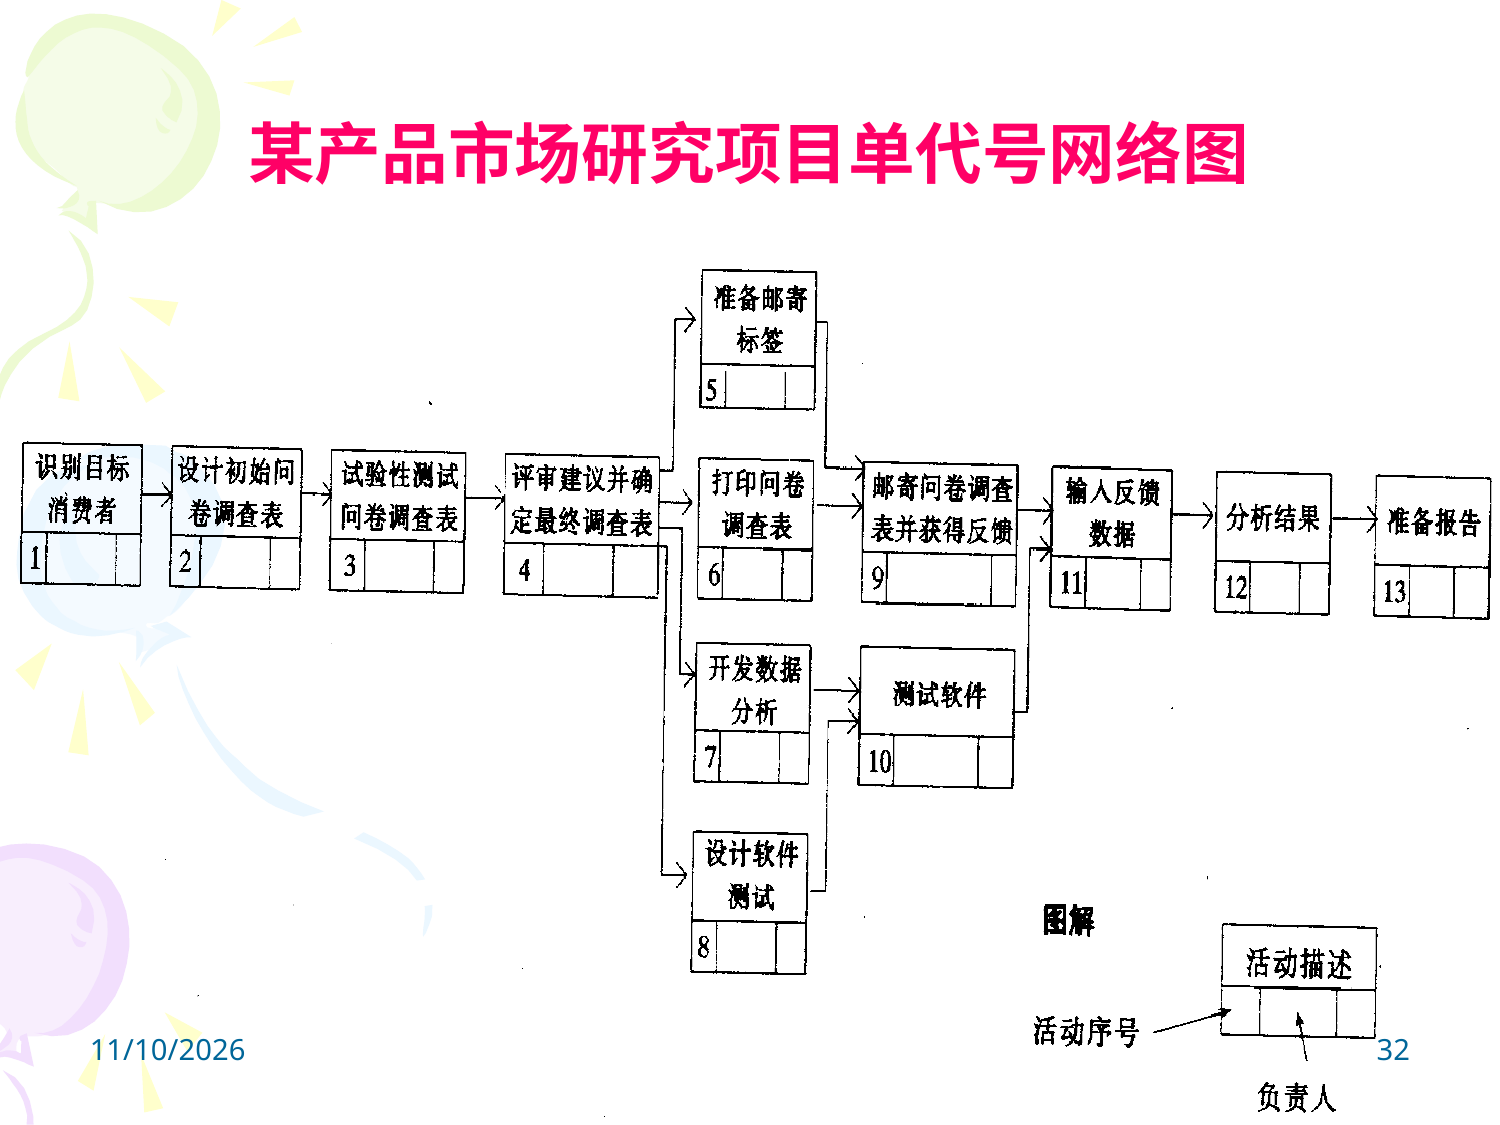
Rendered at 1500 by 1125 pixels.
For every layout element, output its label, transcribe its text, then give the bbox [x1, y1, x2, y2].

picture [0, 249, 1500, 1125]
title 某产品市场研究项目单代号网络图 [109, 40, 1388, 201]
